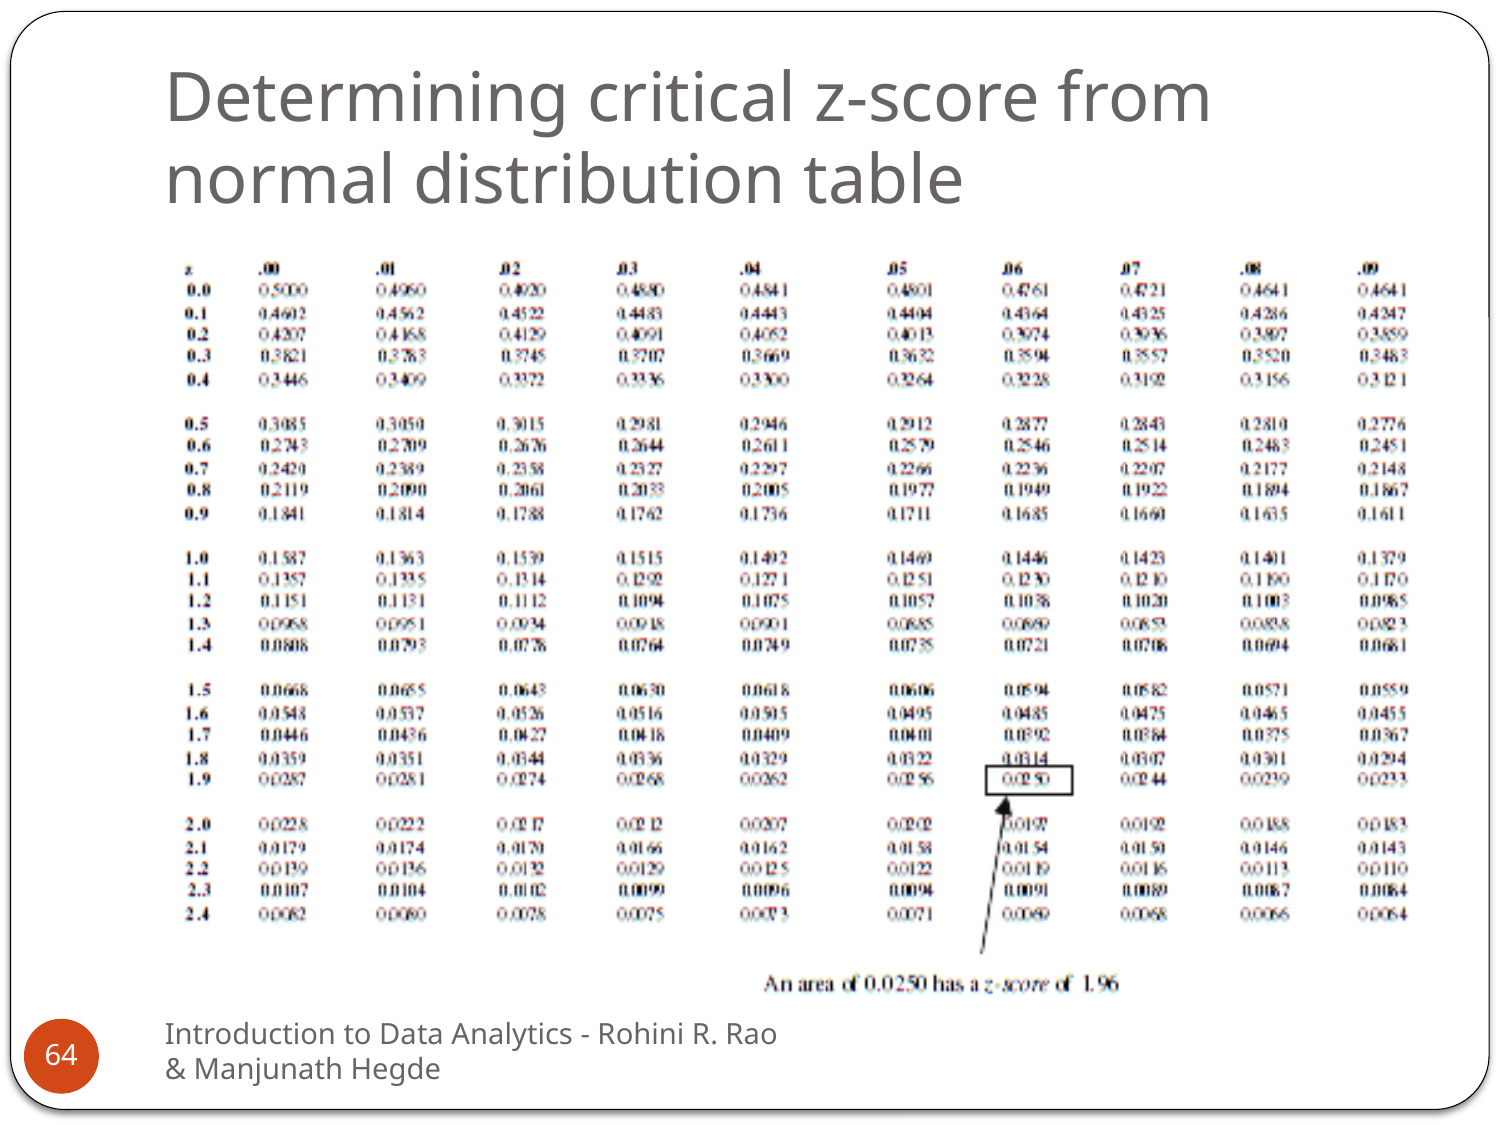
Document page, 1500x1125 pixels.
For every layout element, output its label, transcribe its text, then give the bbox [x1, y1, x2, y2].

title Determining critical z-score from normal distribution table [1174, 45, 1425, 233]
title Determining critical z-score from normal distribution table [150, 45, 400, 233]
picture [152, 0, 1426, 1125]
slide_number 64 [23, 1018, 99, 1094]
footer Introduction to Data Analytics - Rohini R. Rao & Manjunath Hegde [150, 1012, 400, 1088]
